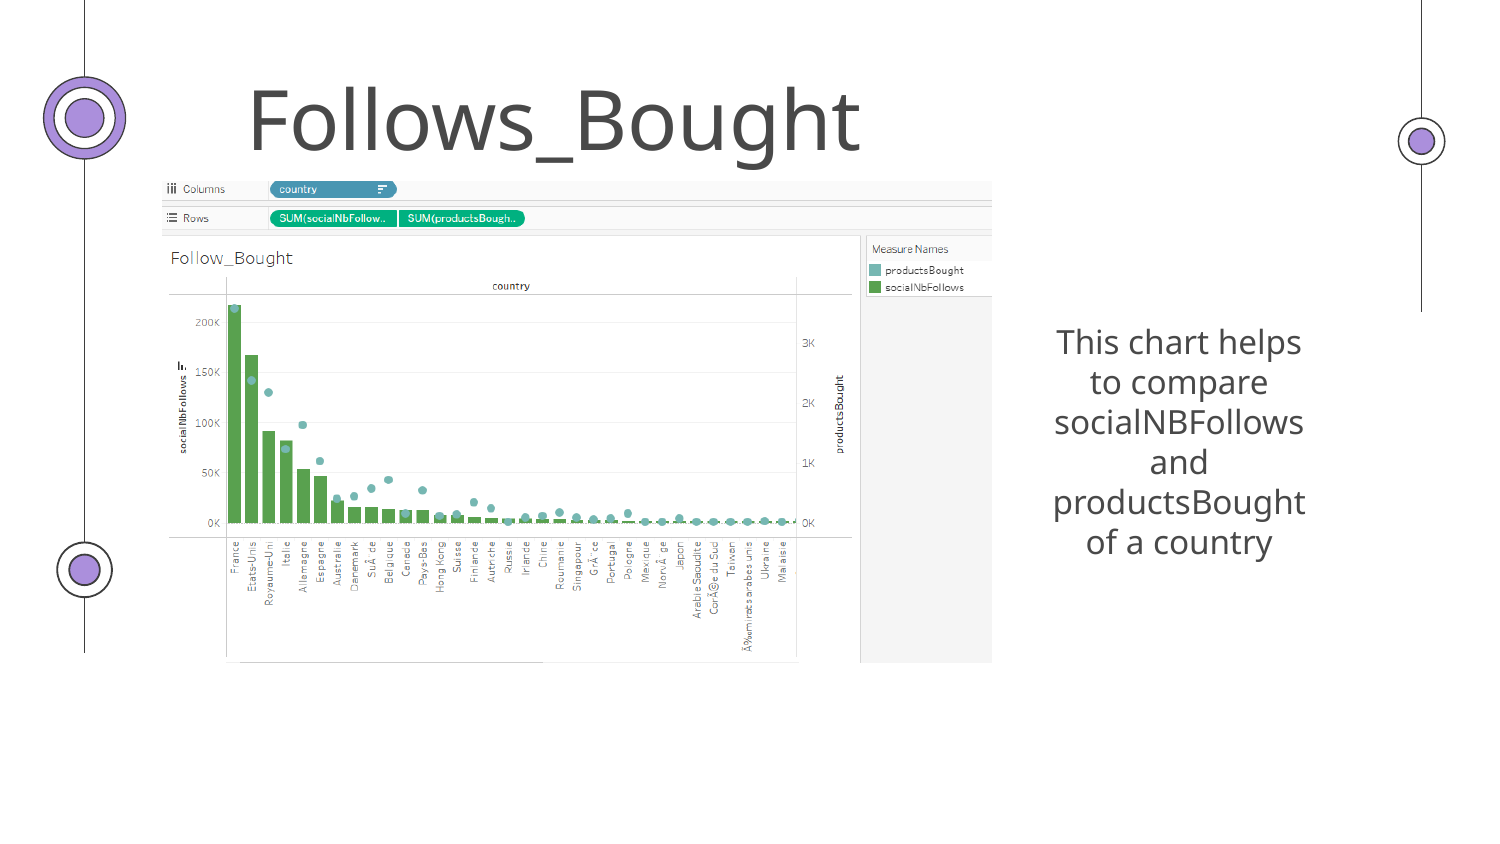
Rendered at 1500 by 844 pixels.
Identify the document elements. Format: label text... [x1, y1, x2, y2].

title Follows_Bought Chart [158, 52, 950, 150]
subtitle This chart helps to compare socialNBFollows and productsBought of a country [1020, 306, 1338, 543]
picture [161, 181, 992, 663]
